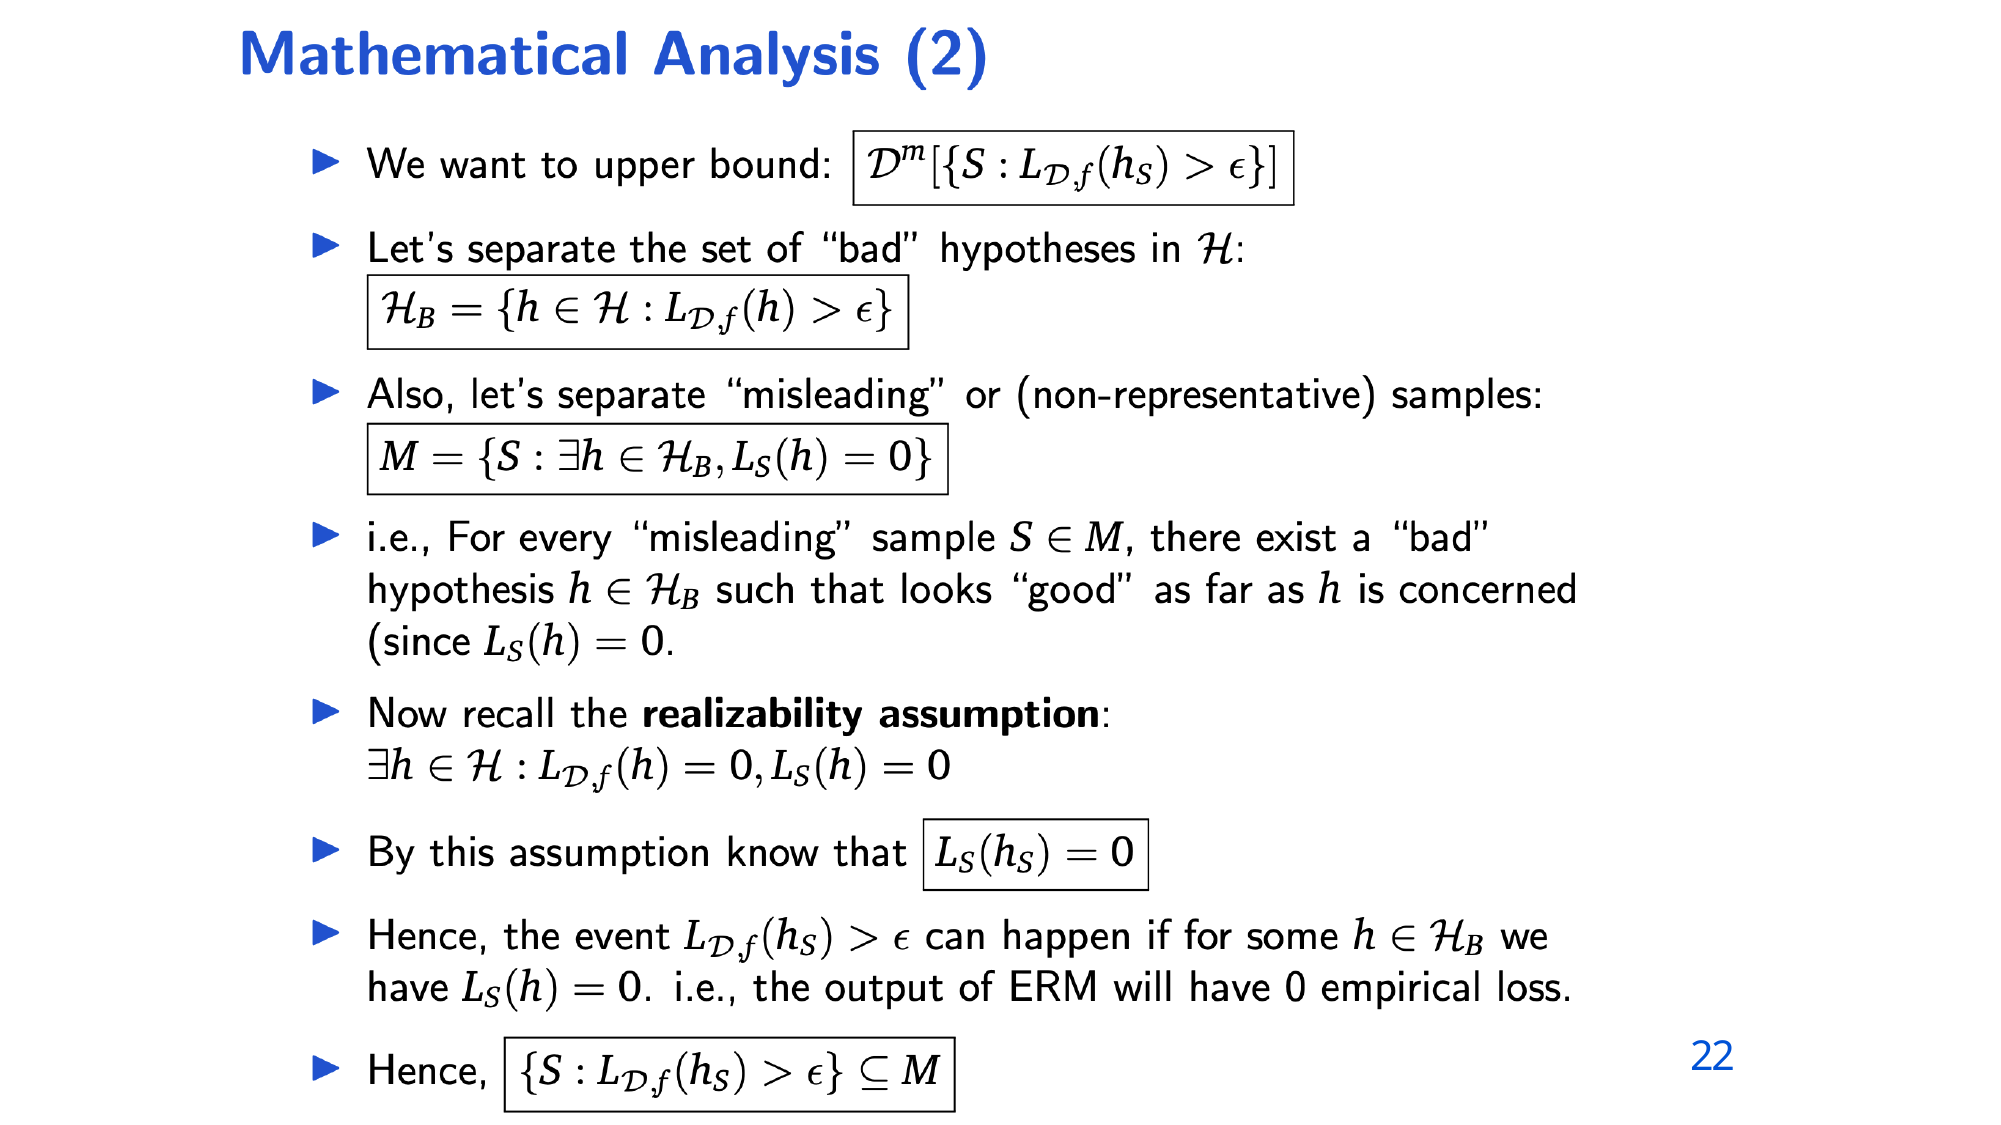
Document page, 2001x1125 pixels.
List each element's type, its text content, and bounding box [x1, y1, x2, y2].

text_box 22 [1686, 1034, 1736, 1079]
picture [215, 11, 1596, 1119]
